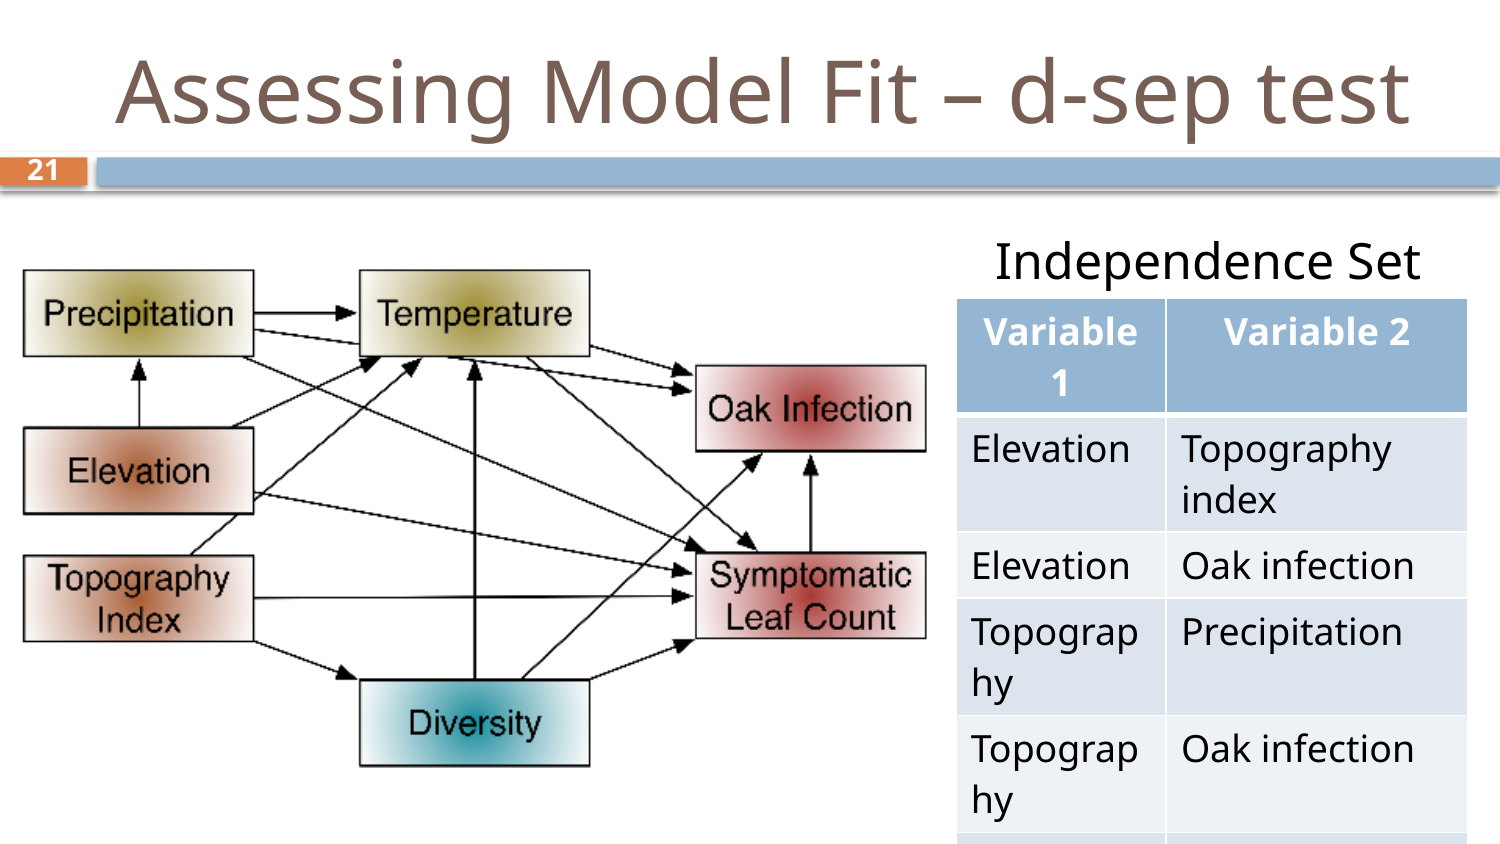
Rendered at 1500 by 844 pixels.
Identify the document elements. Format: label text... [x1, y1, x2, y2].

table_cell Oak infection [1167, 716, 1467, 832]
table_cell Elevation [957, 533, 1165, 597]
table_header Variable 2 [1167, 299, 1467, 412]
slide_number 21 [0, 156, 88, 187]
table_header Variable 1 [957, 299, 1165, 412]
table_cell Elevation [957, 418, 1165, 531]
title Assessing Model Fit – d-sep test [100, 28, 1438, 150]
table_cell Topography index [1167, 418, 1467, 531]
table_cell Precipitation [1167, 833, 1467, 844]
table_cell Precipitation [1167, 599, 1467, 715]
picture [20, 264, 930, 771]
table_cell Topography [957, 716, 1165, 832]
table_cell Diversity [957, 833, 1165, 844]
text_box Independence Set [981, 222, 1437, 297]
table_cell Oak infection [1167, 533, 1467, 597]
table_cell Topography [957, 599, 1165, 715]
